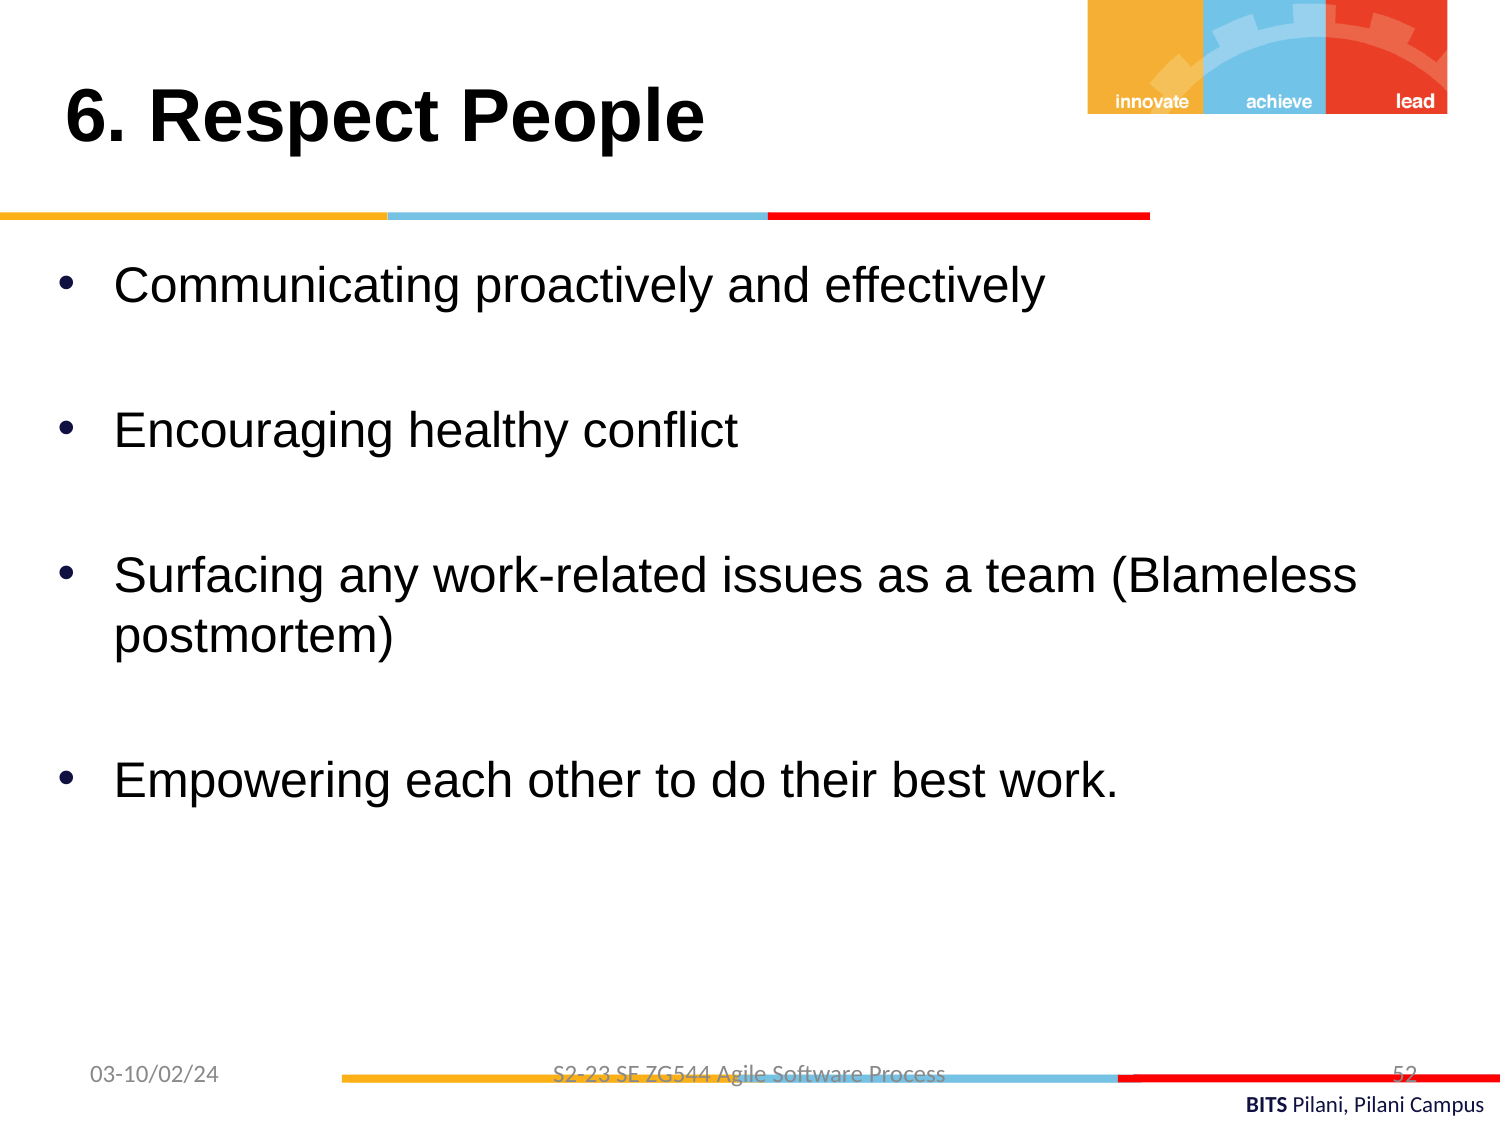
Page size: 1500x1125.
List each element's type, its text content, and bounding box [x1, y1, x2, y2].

picture [1087, 0, 1448, 114]
text_box 03-10/02/24 [82, 1050, 418, 1095]
text_box S2-23 SE ZG544 Agile Software Process [519, 1050, 980, 1095]
text_box 6. Respect People [57, 24, 1080, 213]
slide_number 52 [1382, 1051, 1426, 1094]
list Communicating proactively and effectively Encouraging healthy conflict Surfacing any work-related issues as a team (Blameless postmortem) Empowering each other to do their best work. [49, 244, 1401, 988]
